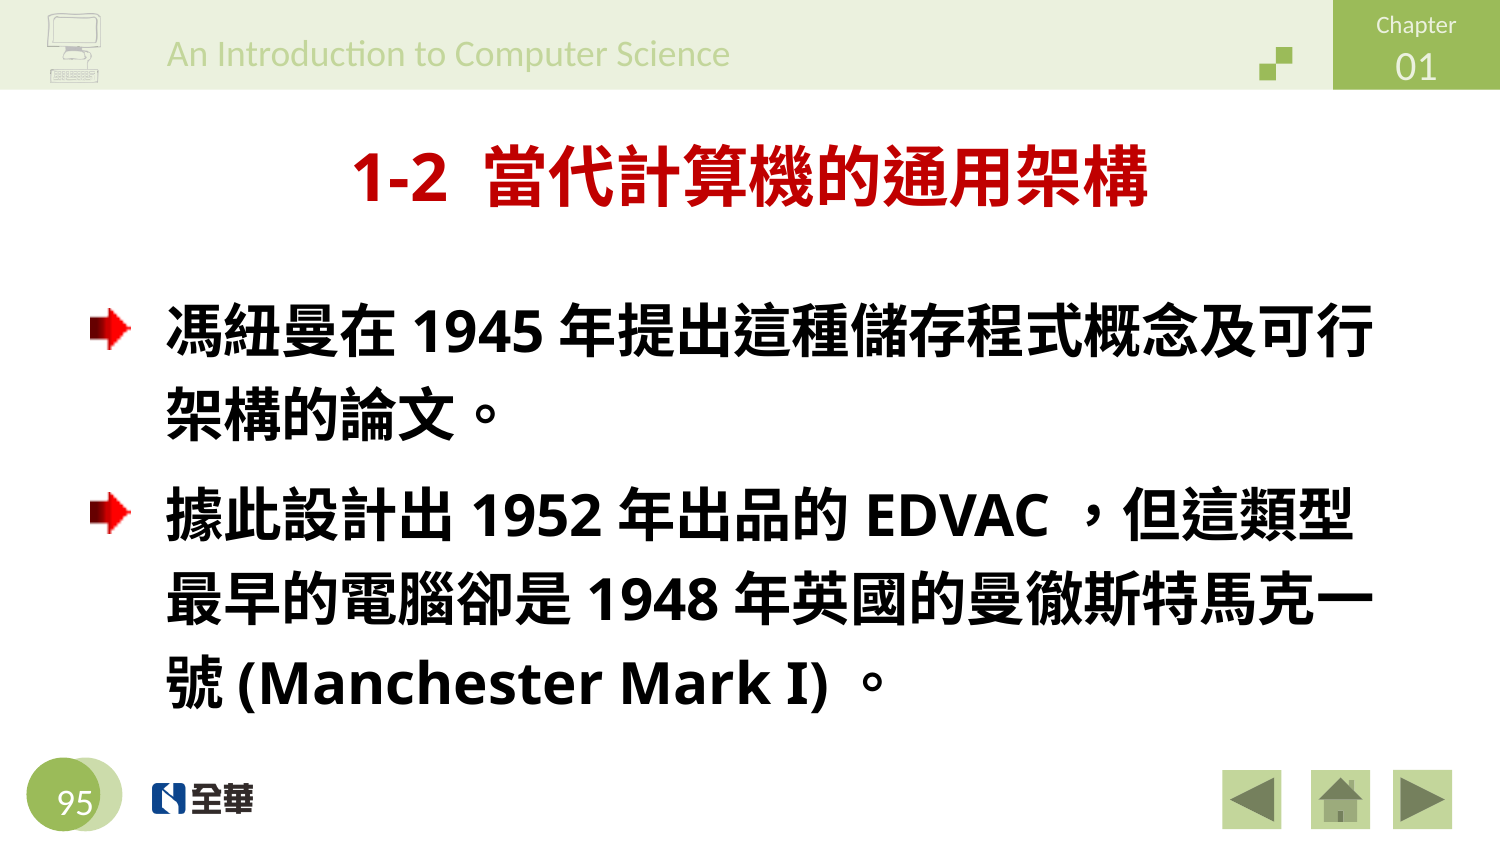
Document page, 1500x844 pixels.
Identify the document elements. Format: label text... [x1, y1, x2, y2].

picture [90, 308, 131, 350]
title 1-2 當代計算機的通用架構 [75, 104, 1425, 245]
picture [152, 783, 253, 814]
picture [47, 13, 101, 83]
picture [90, 492, 131, 534]
list 馮紐曼在1945年提出這種儲存程式概念及可行架構的論文。 據此設計出1952年出品的EDVAC，但這類型最早的電腦卻是1948年英國的曼徹斯特馬克一號(Manchester Mark I)。 [75, 272, 1425, 754]
